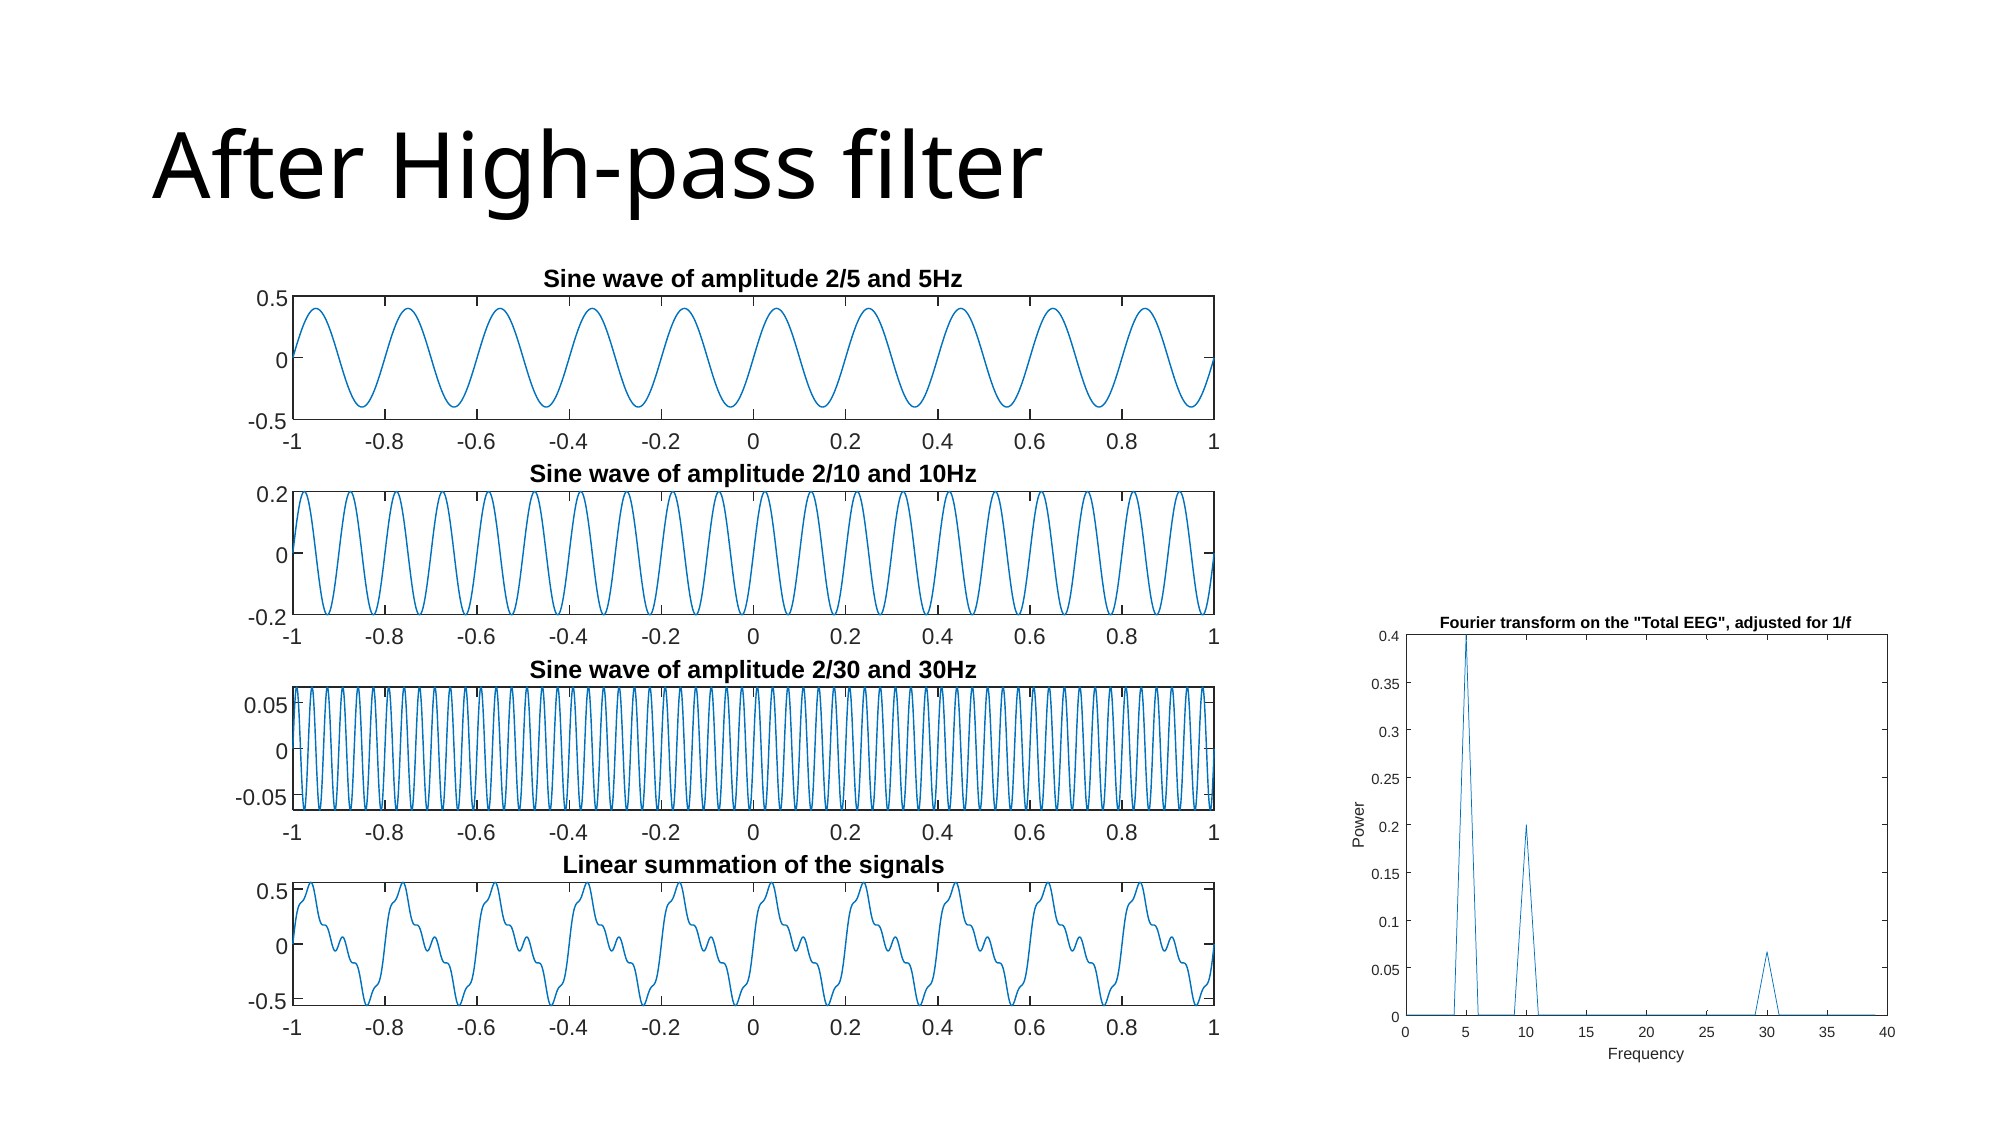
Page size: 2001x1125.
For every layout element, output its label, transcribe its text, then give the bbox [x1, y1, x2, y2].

title After High-pass filter [137, 59, 1863, 278]
picture [137, 210, 1946, 1102]
